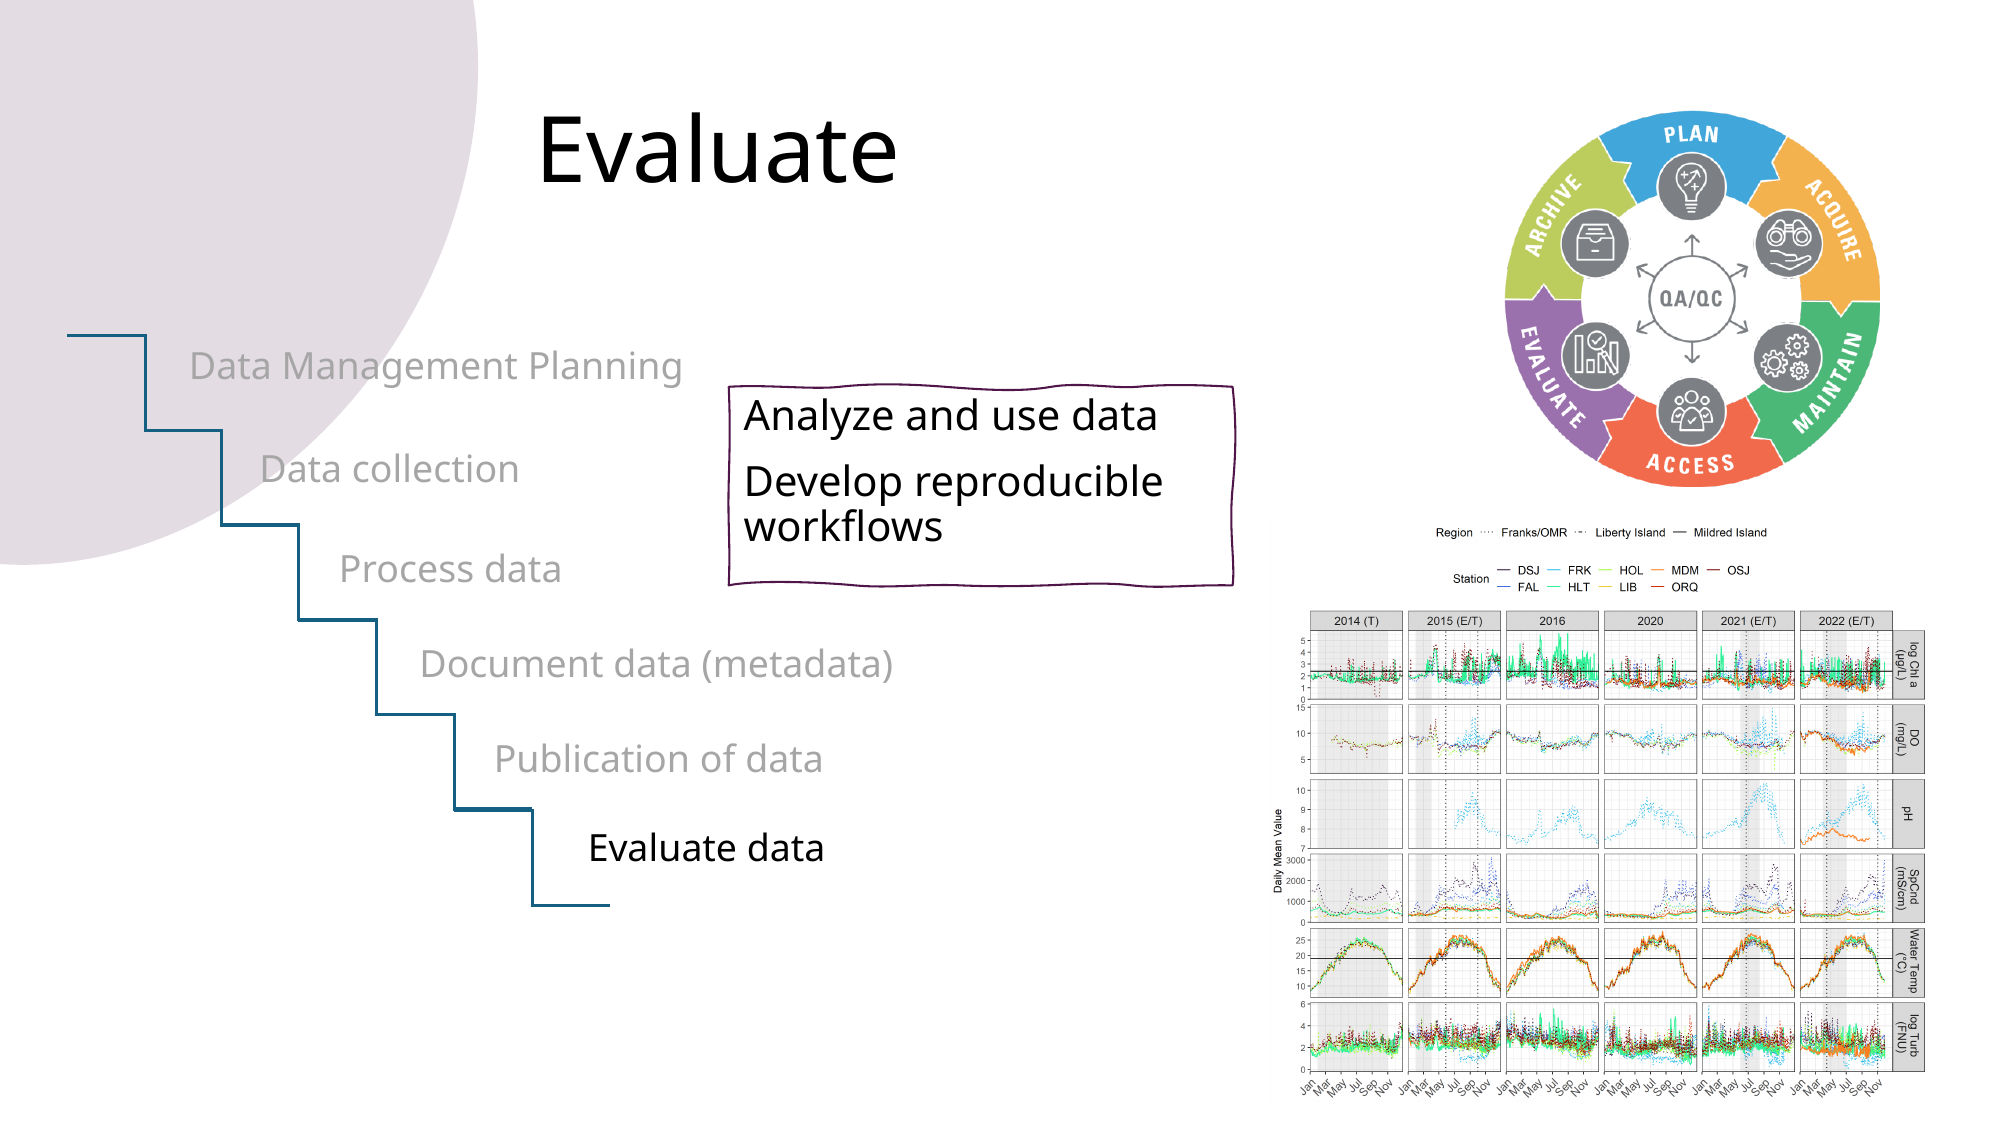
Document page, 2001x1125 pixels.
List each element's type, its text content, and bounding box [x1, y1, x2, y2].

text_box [297, 619, 455, 716]
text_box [453, 809, 611, 906]
picture [1268, 512, 1931, 1106]
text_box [66, 334, 224, 431]
text_box [0, 0, 480, 567]
text_box Data collection [301, 437, 728, 498]
text_box Evaluate data [611, 816, 1268, 876]
title Evaluate [520, 44, 2000, 262]
text_box Analyze and use data Develop reproducible workflows [726, 383, 1236, 588]
text_box Process data [377, 537, 1133, 598]
picture [1503, 110, 1881, 487]
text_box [375, 713, 533, 810]
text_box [219, 524, 377, 621]
text_box Publication of data [533, 727, 1268, 788]
text_box Data Management Planning [224, 334, 735, 395]
text_box Document data (metadata) [455, 633, 1214, 693]
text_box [143, 429, 301, 526]
